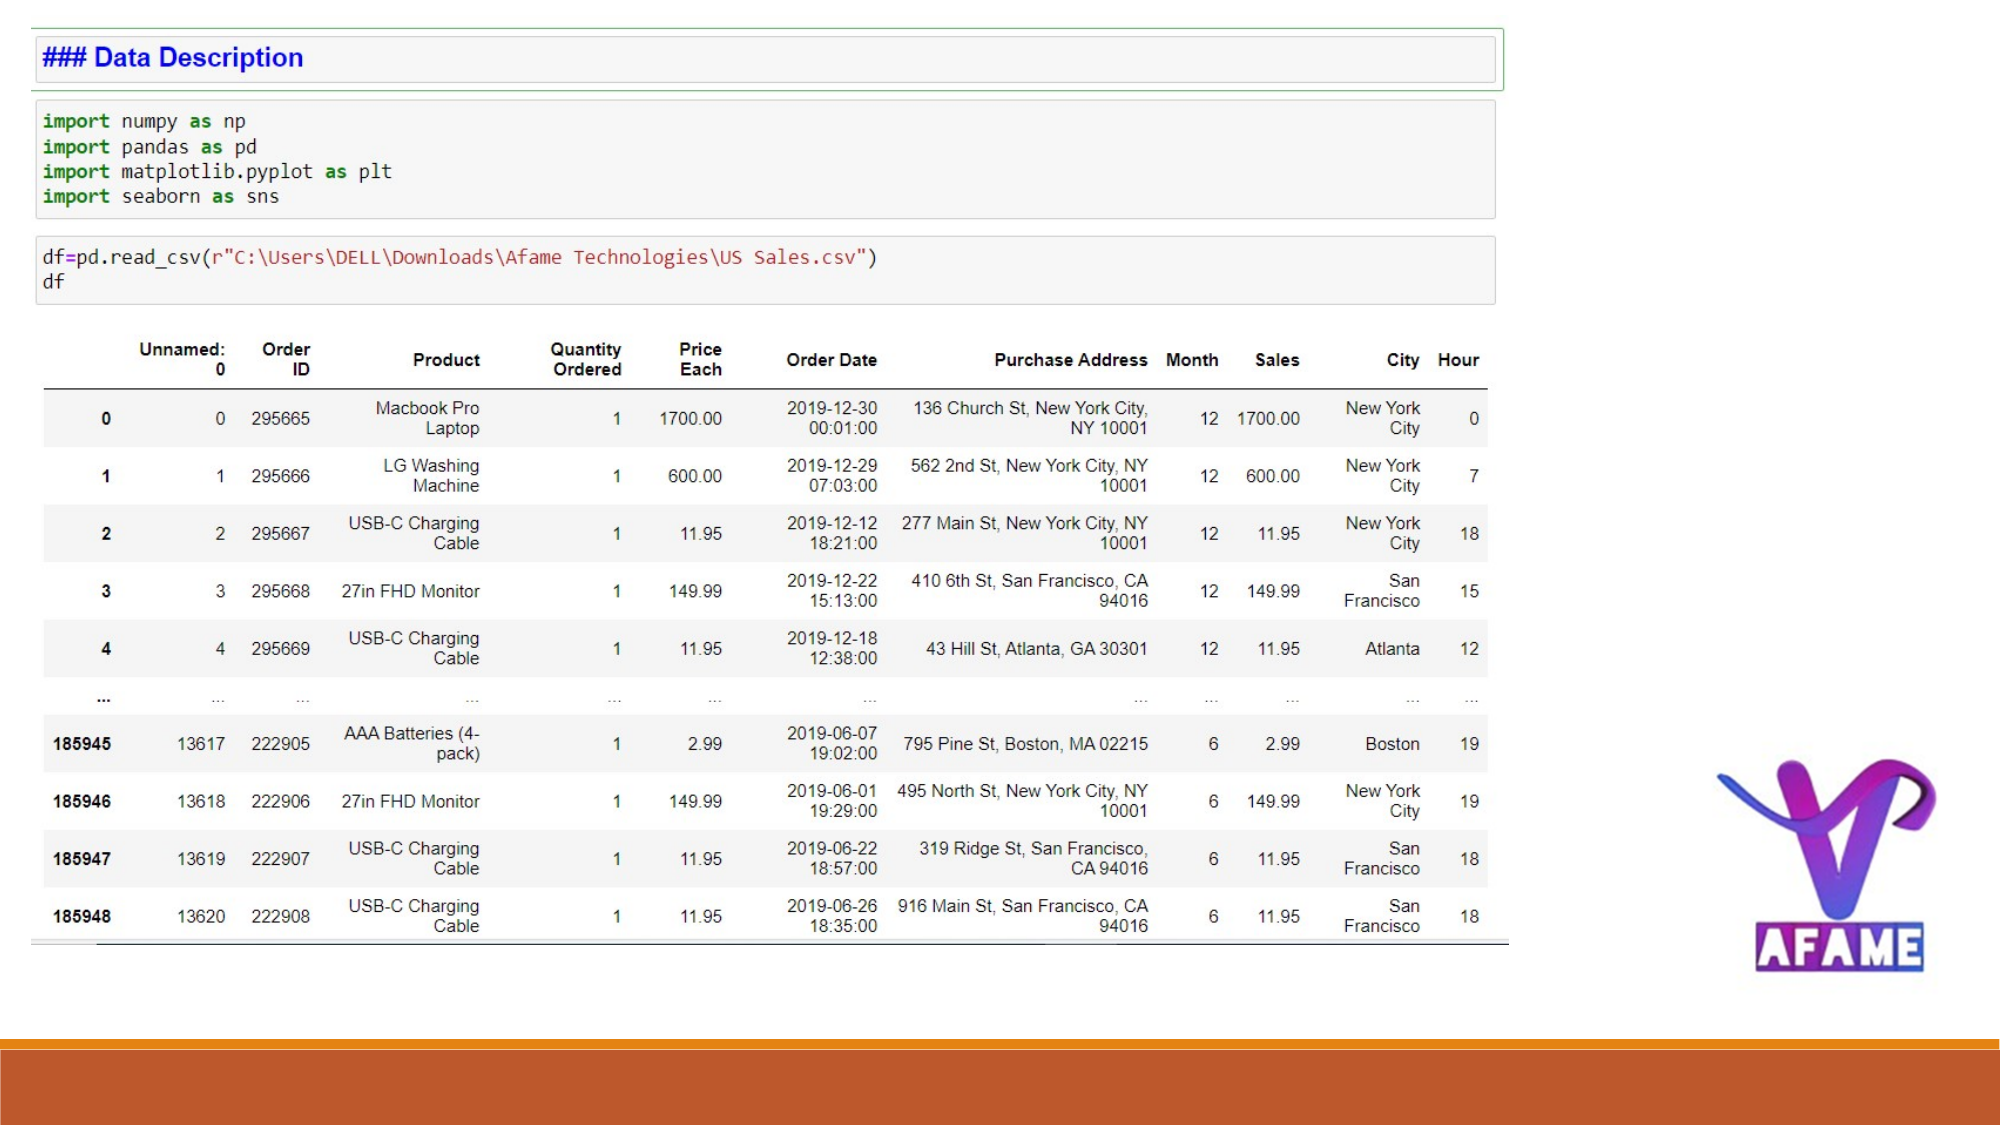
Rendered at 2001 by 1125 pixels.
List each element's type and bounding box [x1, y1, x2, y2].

picture [1687, 717, 2000, 1032]
picture [30, 14, 1509, 946]
